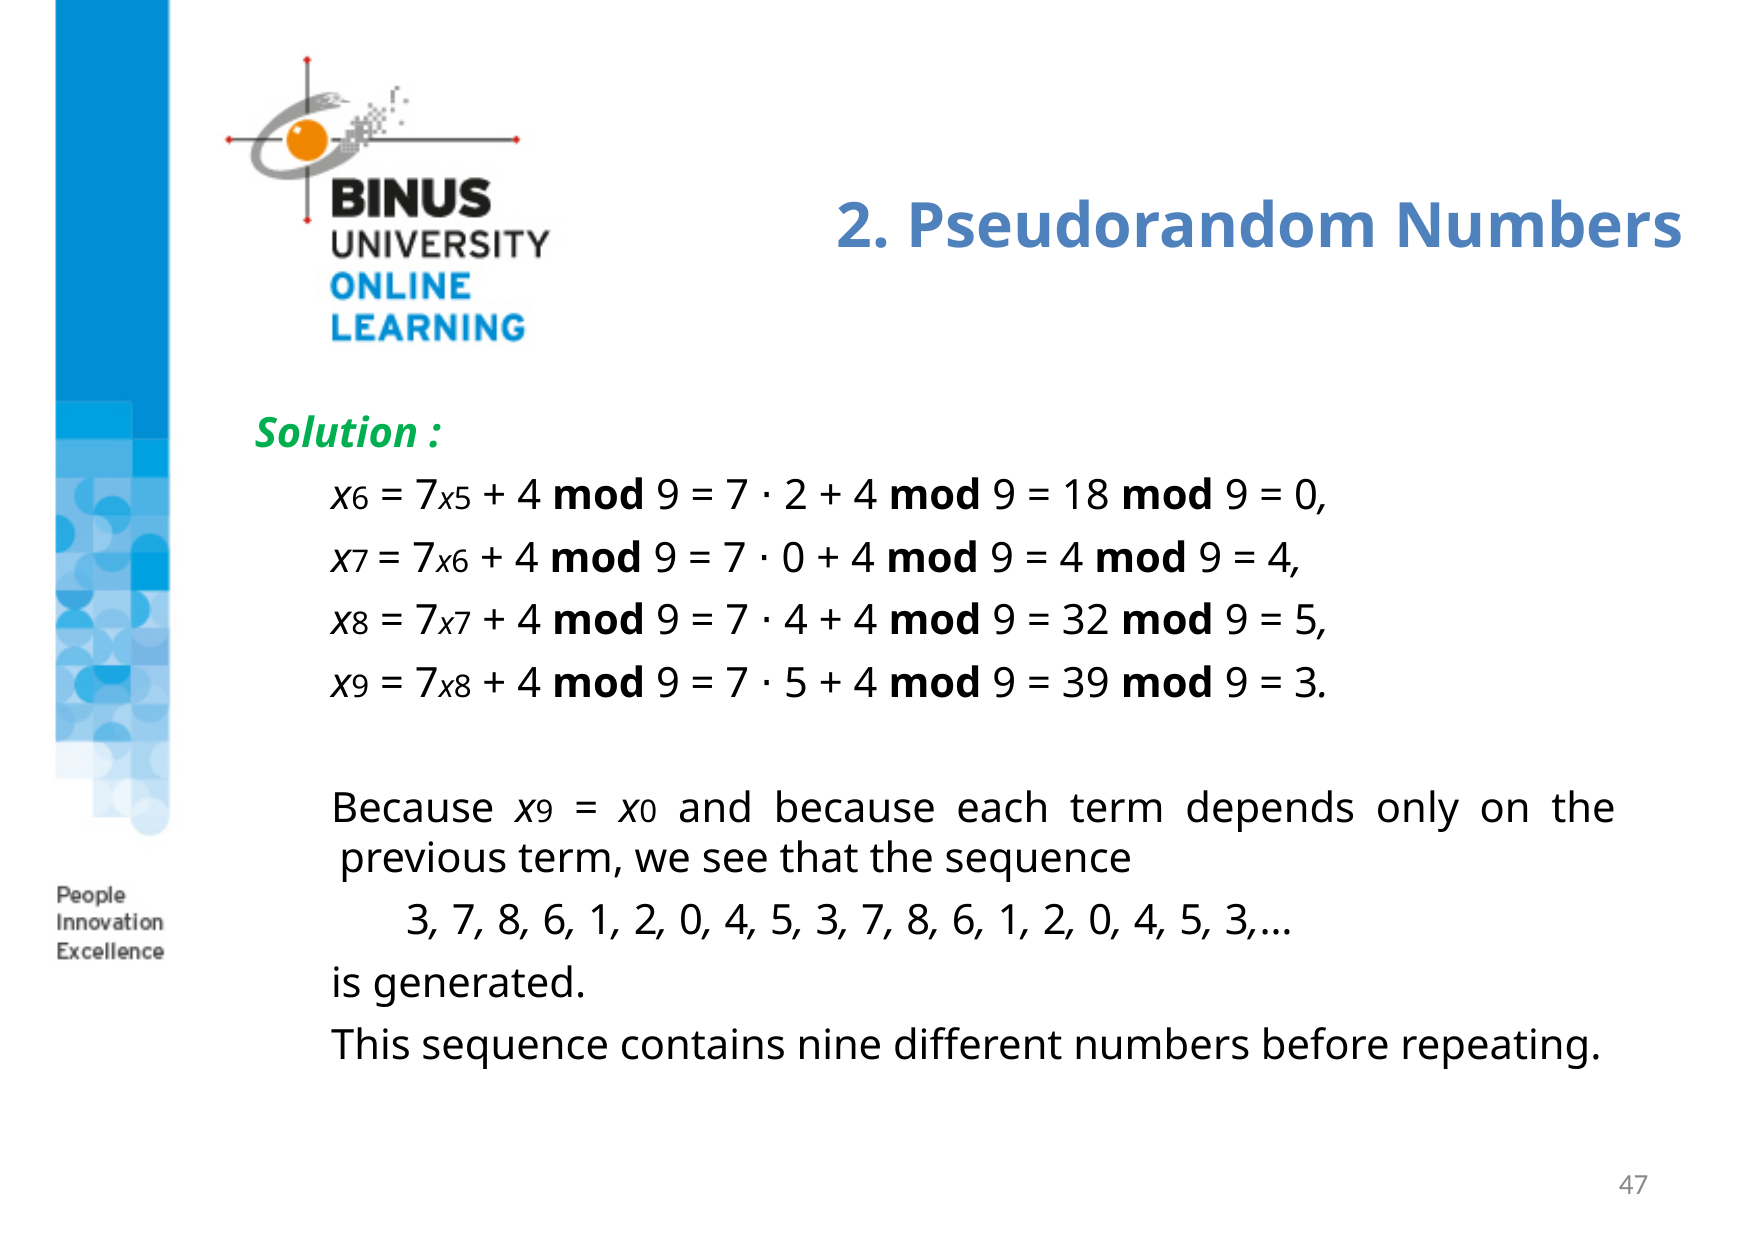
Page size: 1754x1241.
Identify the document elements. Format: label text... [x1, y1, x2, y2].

picture [0, 0, 1754, 1241]
title 2. Pseudorandom Numbers [619, 118, 1702, 326]
slide_number 47 [1256, 1149, 1666, 1216]
text_box Solution : x6 = 7x5 + 4 mod 9 = 7 ⋅ 2 + 4 mod 9 = 18 mod 9 = 0, x7 = 7x6 + 4 mod 9 = 7 ⋅ 0 + 4 mod 9 = 4 mod 9 = 4, x8 = 7x7 + 4 mod 9 = 7 ⋅ 4 + 4 mod 9 = 32 mod 9 = 5, x9 = 7x8 + 4 mod 9 = 7 ⋅ 5 + 4 mod 9 = 39 mod 9 = 3. Because x9 = x0 and because each term depends only on the previous term, we see that the sequence 3, 7, 8, 6, 1, 2, 0, 4, 5, 3, 7, 8, 6, 1, 2, 0, 4, 5, 3,… is generated. This sequence contains nine different numbers before repeating. [240, 397, 1631, 1076]
